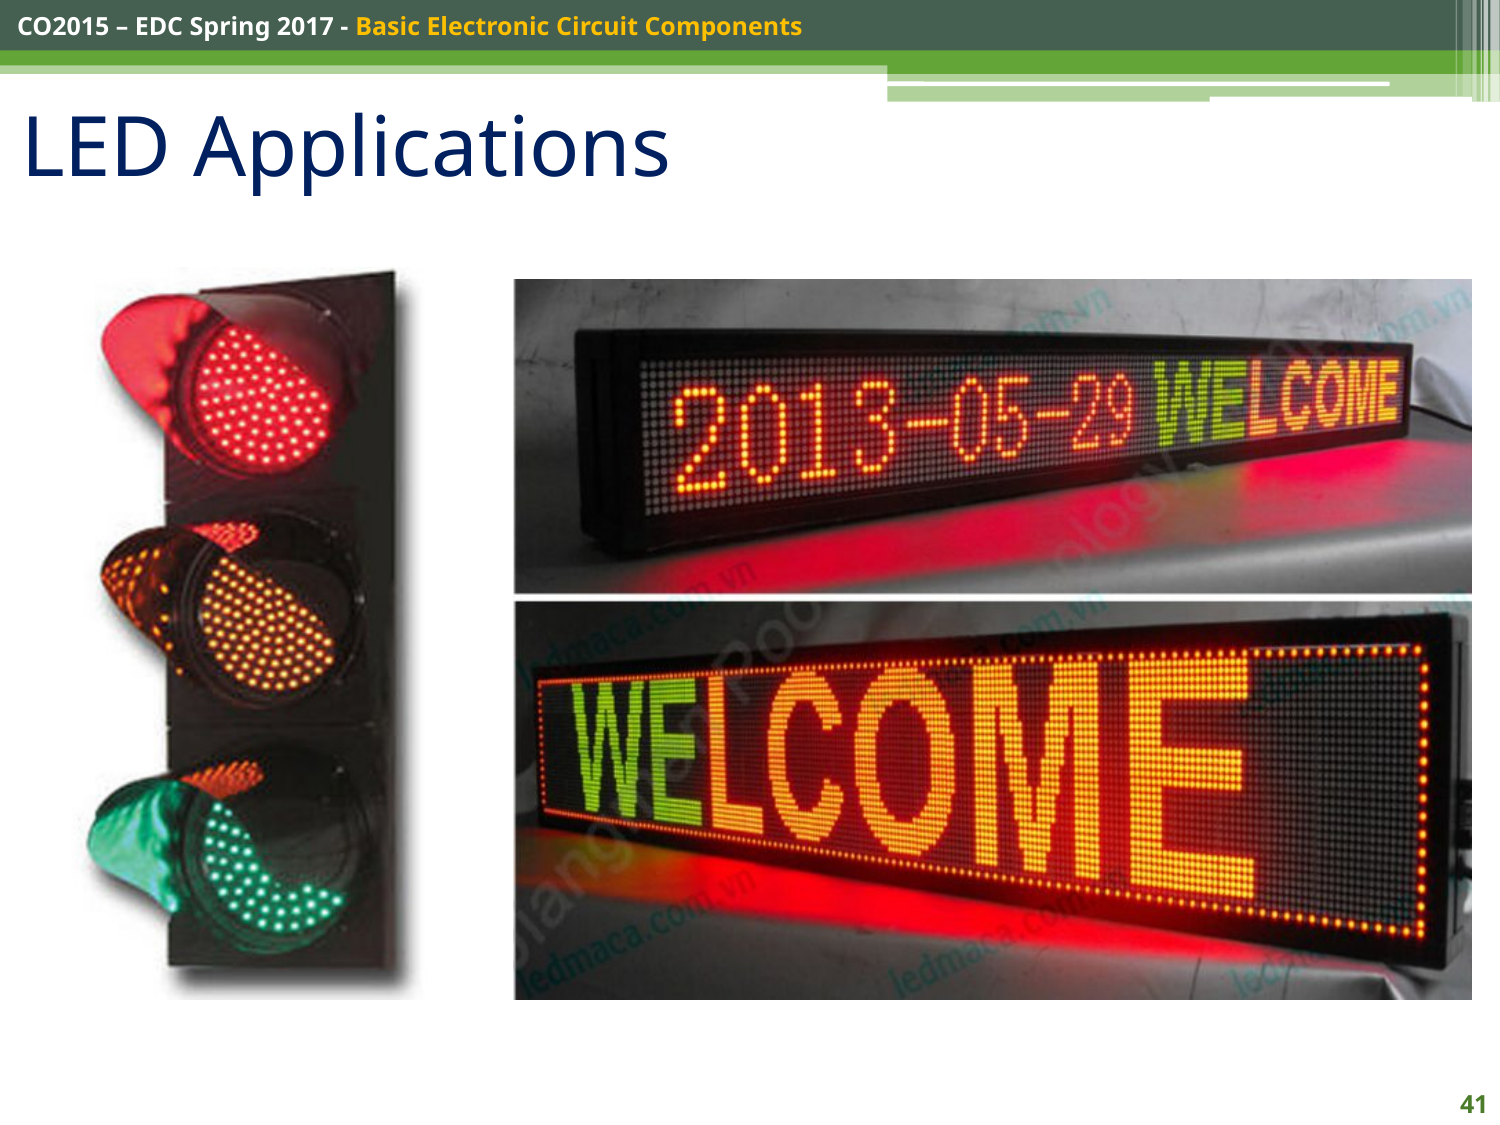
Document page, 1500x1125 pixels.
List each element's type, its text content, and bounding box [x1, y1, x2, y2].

picture [37, 267, 477, 1000]
title LED Applications [6, 77, 1485, 209]
picture [513, 279, 1472, 1000]
